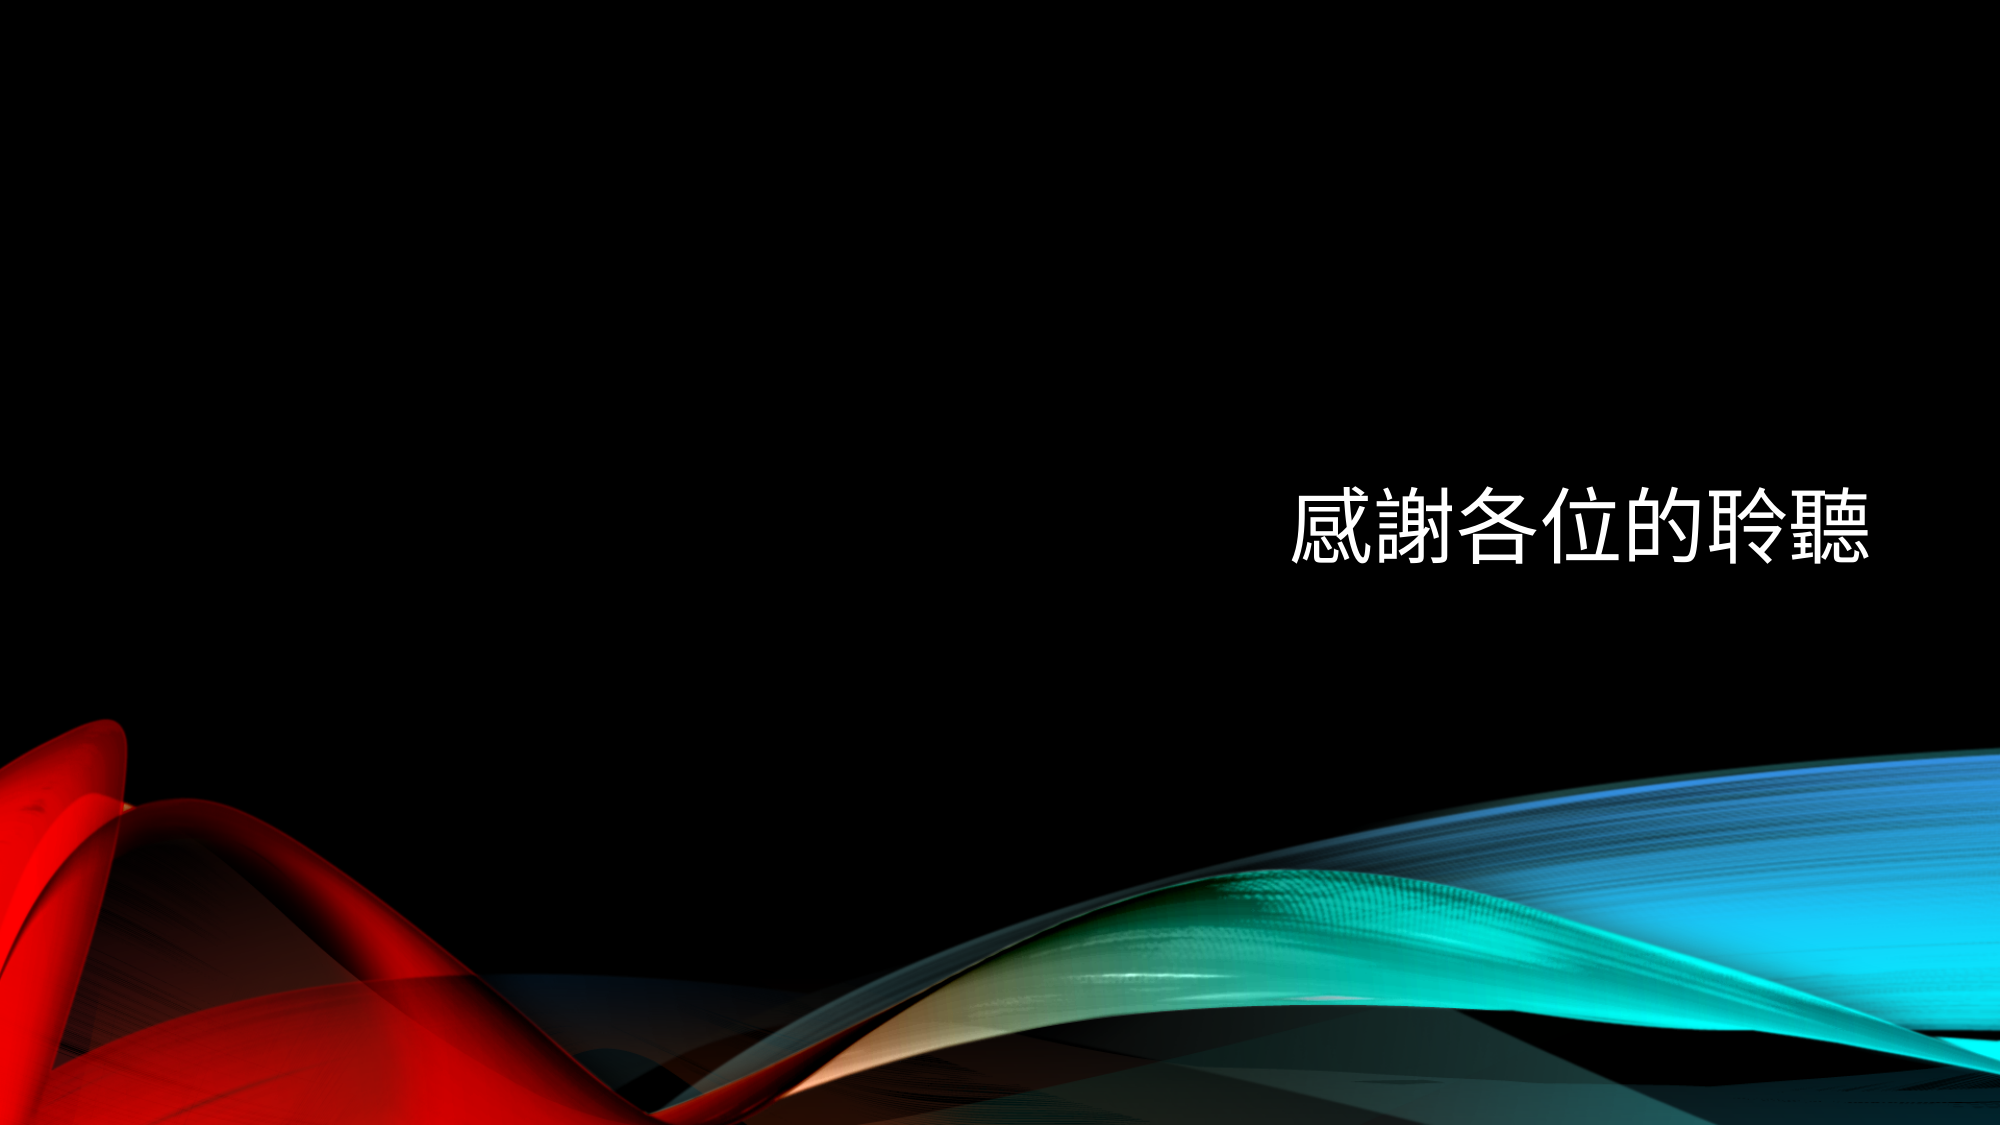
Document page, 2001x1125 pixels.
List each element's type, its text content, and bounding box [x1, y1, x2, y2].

title 感謝各位的聆聽 [112, 123, 1888, 584]
picture [0, 717, 2000, 1125]
